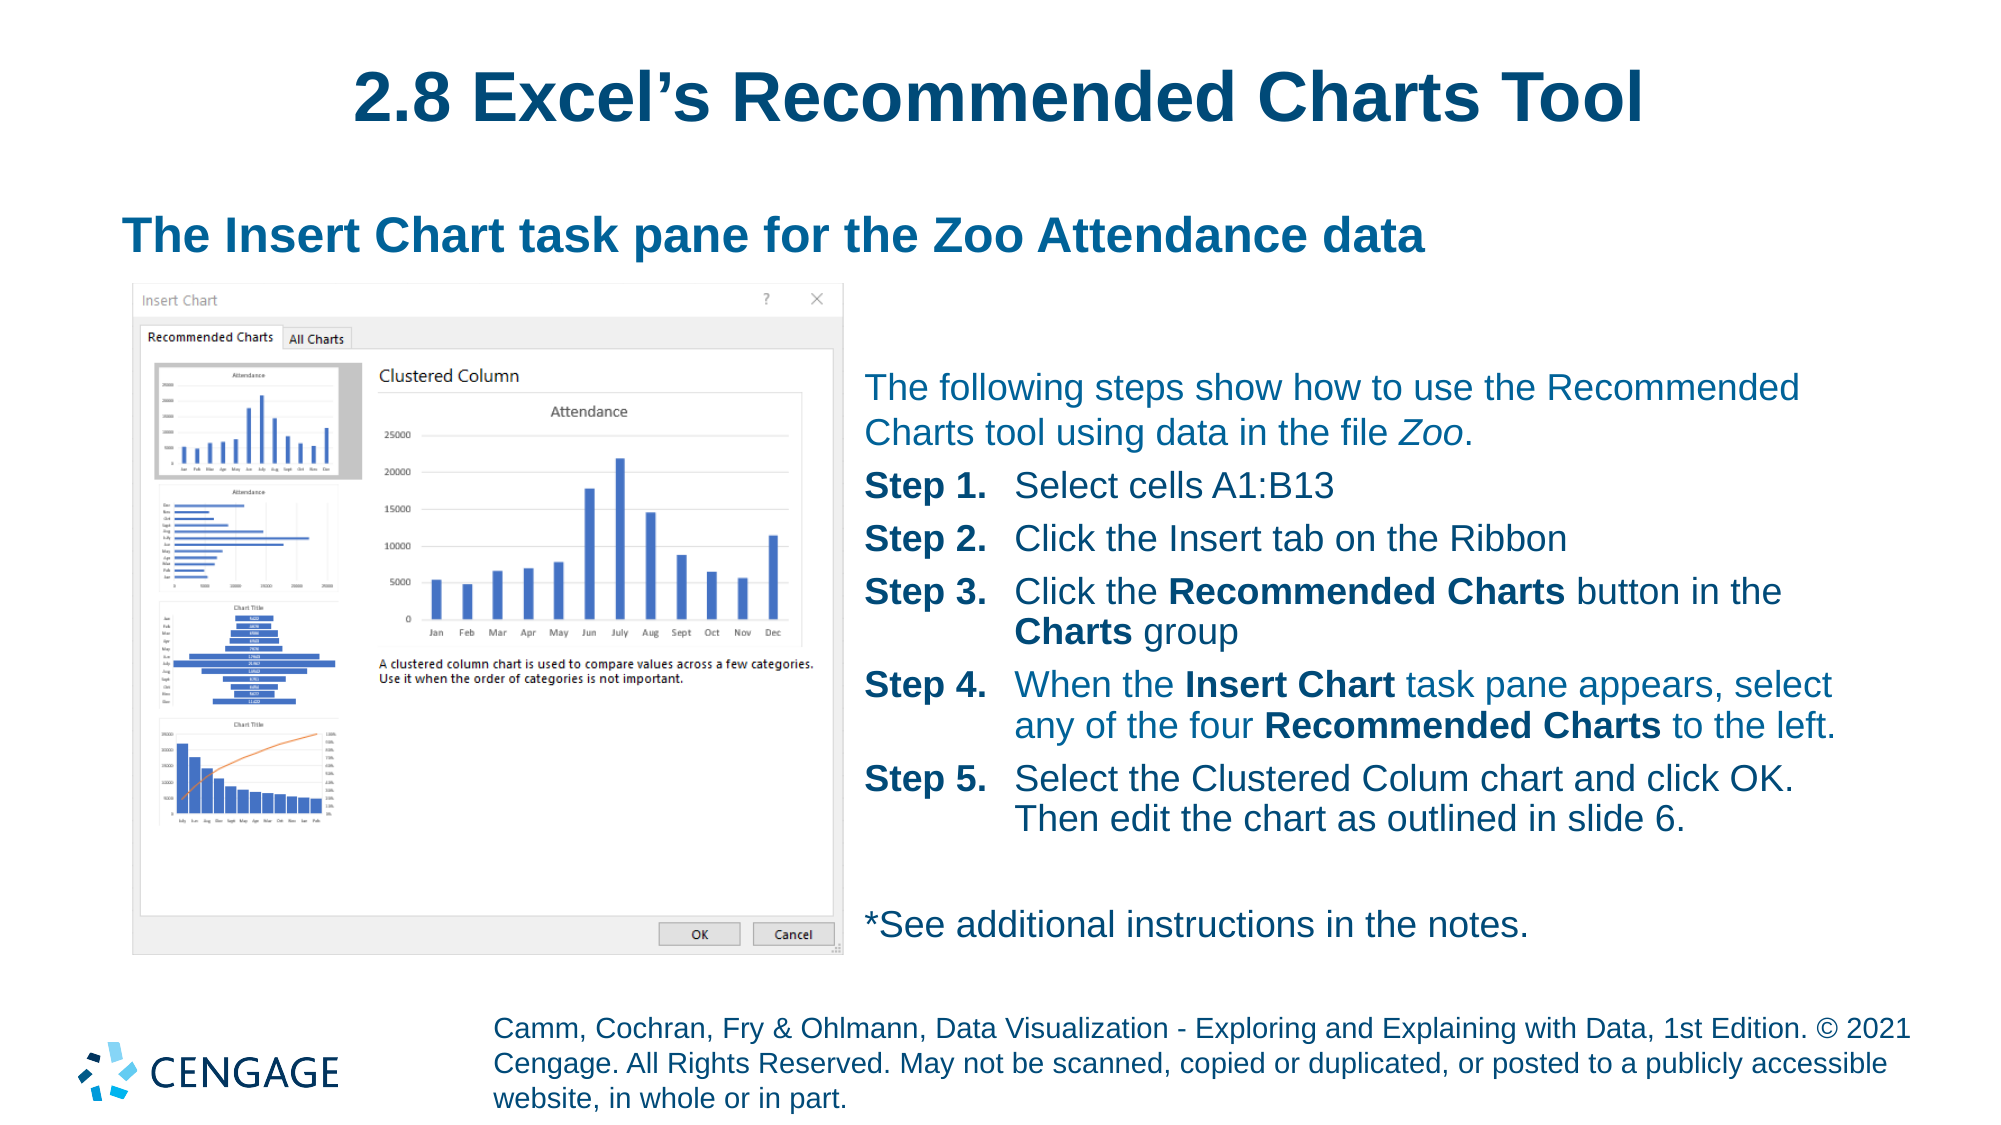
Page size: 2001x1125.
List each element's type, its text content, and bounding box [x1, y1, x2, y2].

picture [132, 282, 844, 956]
title 2.8 Excel’s Recommended Charts Tool [137, 59, 1863, 171]
list The following steps show how to use the Recommended Charts tool using data in the file Zoo. Step 1. Select cells A1:B13 Step 2. Click the Insert tab on the Ribbon Step 3. Click the Recommended Charts button in the Charts group Step 4. When the Insert Chart task pane appears, select any of the four Recommended Charts to the left. Step 5. Select the Clustered Colum chart and click OK. Then edit the chart as outlined in slide 6. *See additional instructions in the notes. [864, 363, 1880, 955]
list The Insert Chart task pane for the Zoo Attendance data [121, 209, 1880, 267]
picture [78, 1042, 338, 1101]
